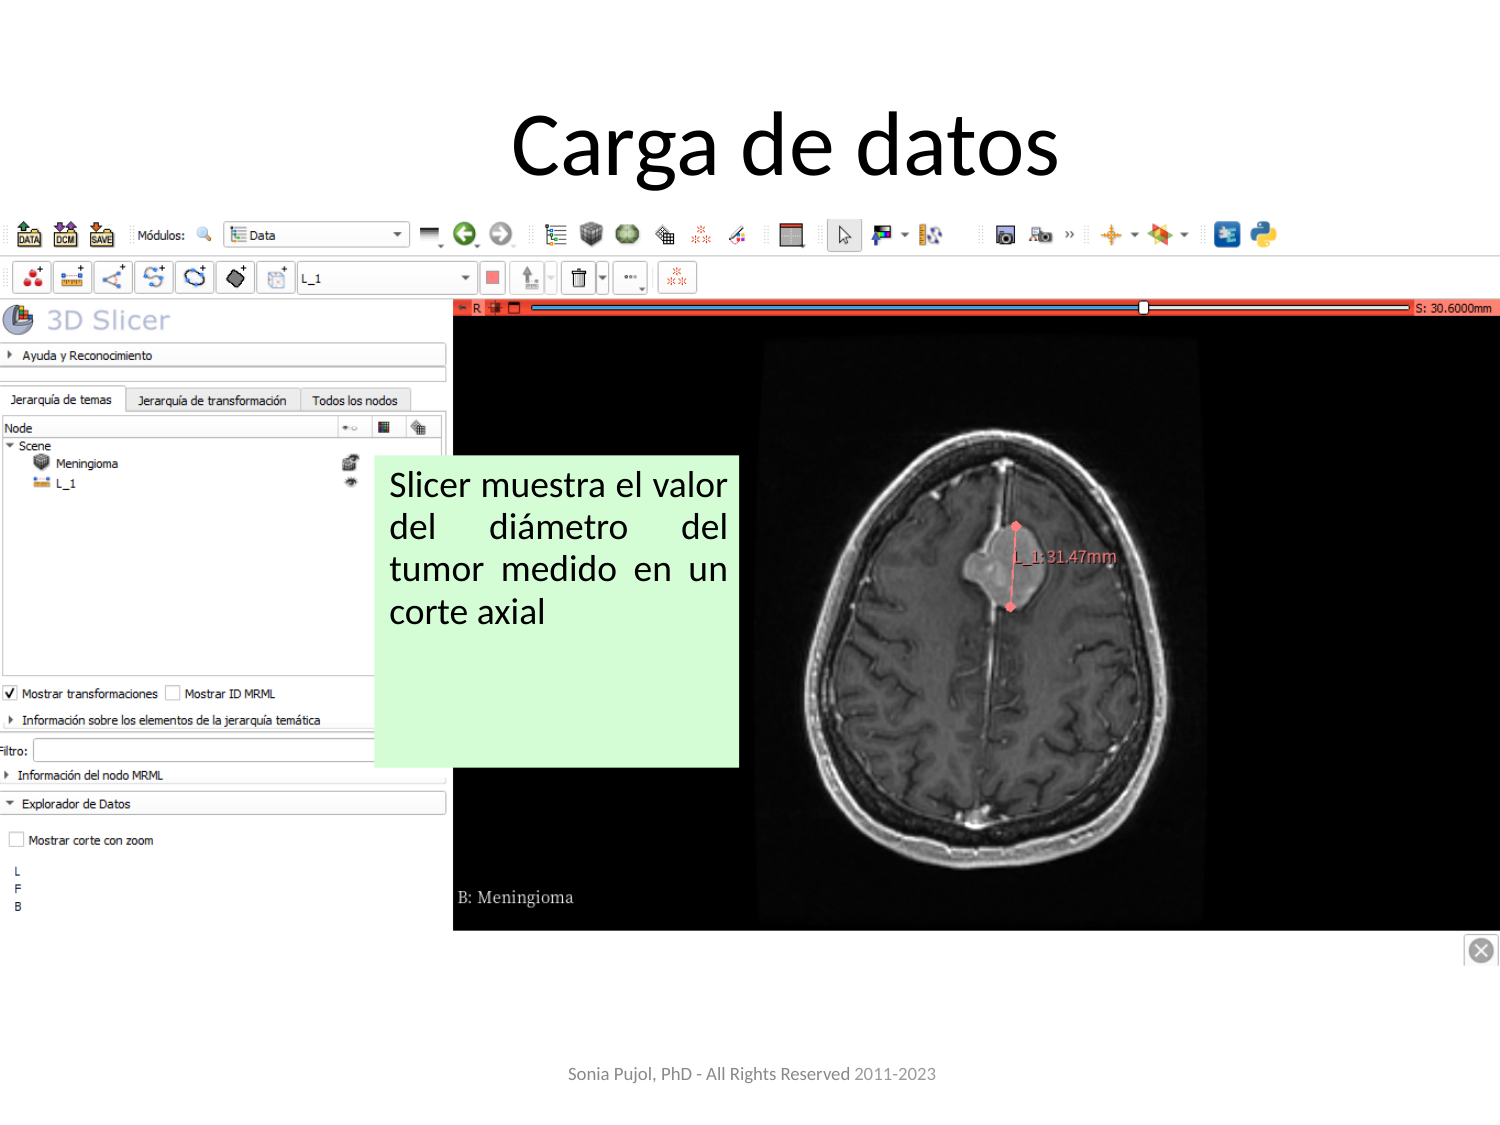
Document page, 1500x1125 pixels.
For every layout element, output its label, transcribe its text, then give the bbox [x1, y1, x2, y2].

picture [0, 219, 1500, 966]
text_box Sonia Pujol, PhD - All Rights Reserved 2011-2023 [565, 1059, 995, 1084]
title Carga de datos [509, 81, 1088, 218]
